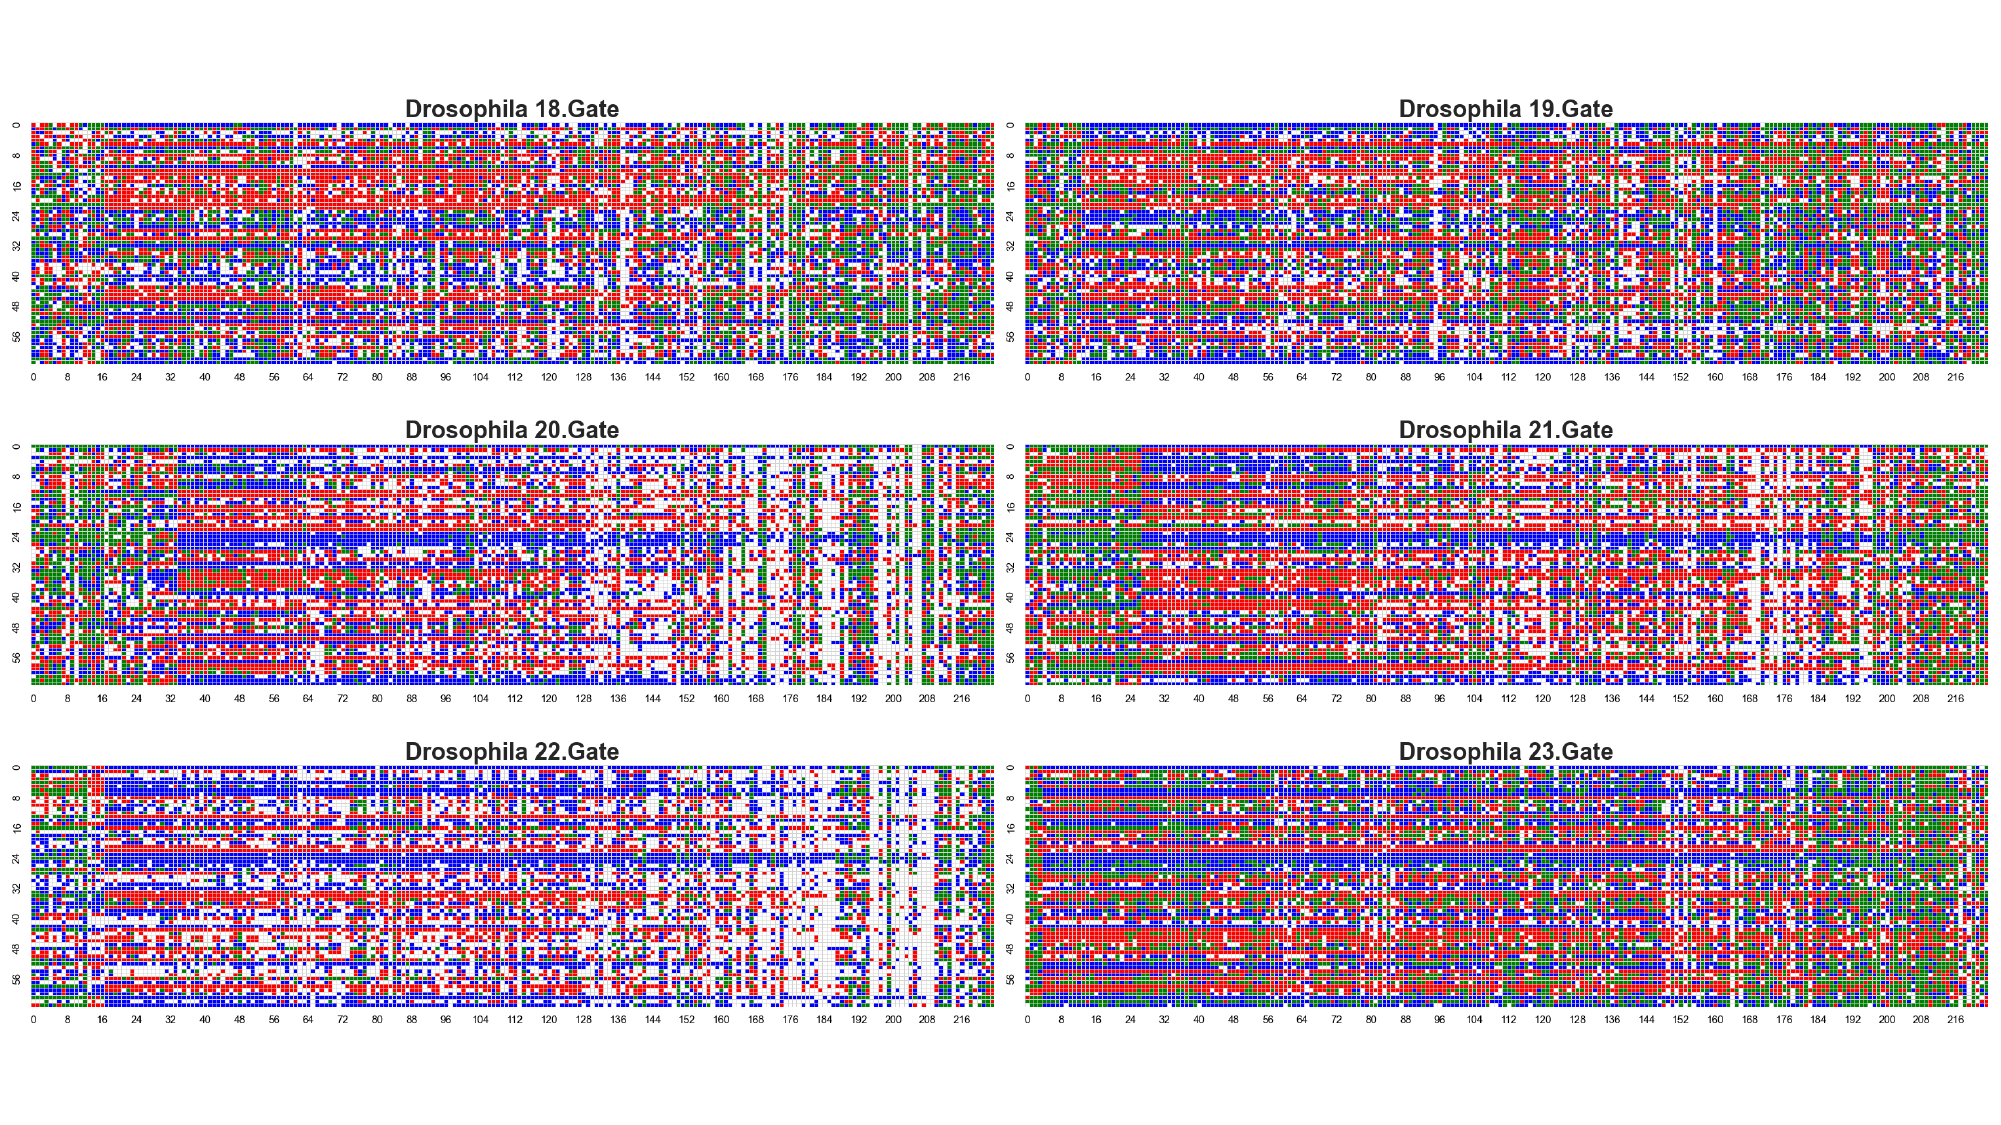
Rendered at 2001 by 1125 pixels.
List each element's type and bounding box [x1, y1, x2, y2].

picture [0, 87, 2000, 1037]
